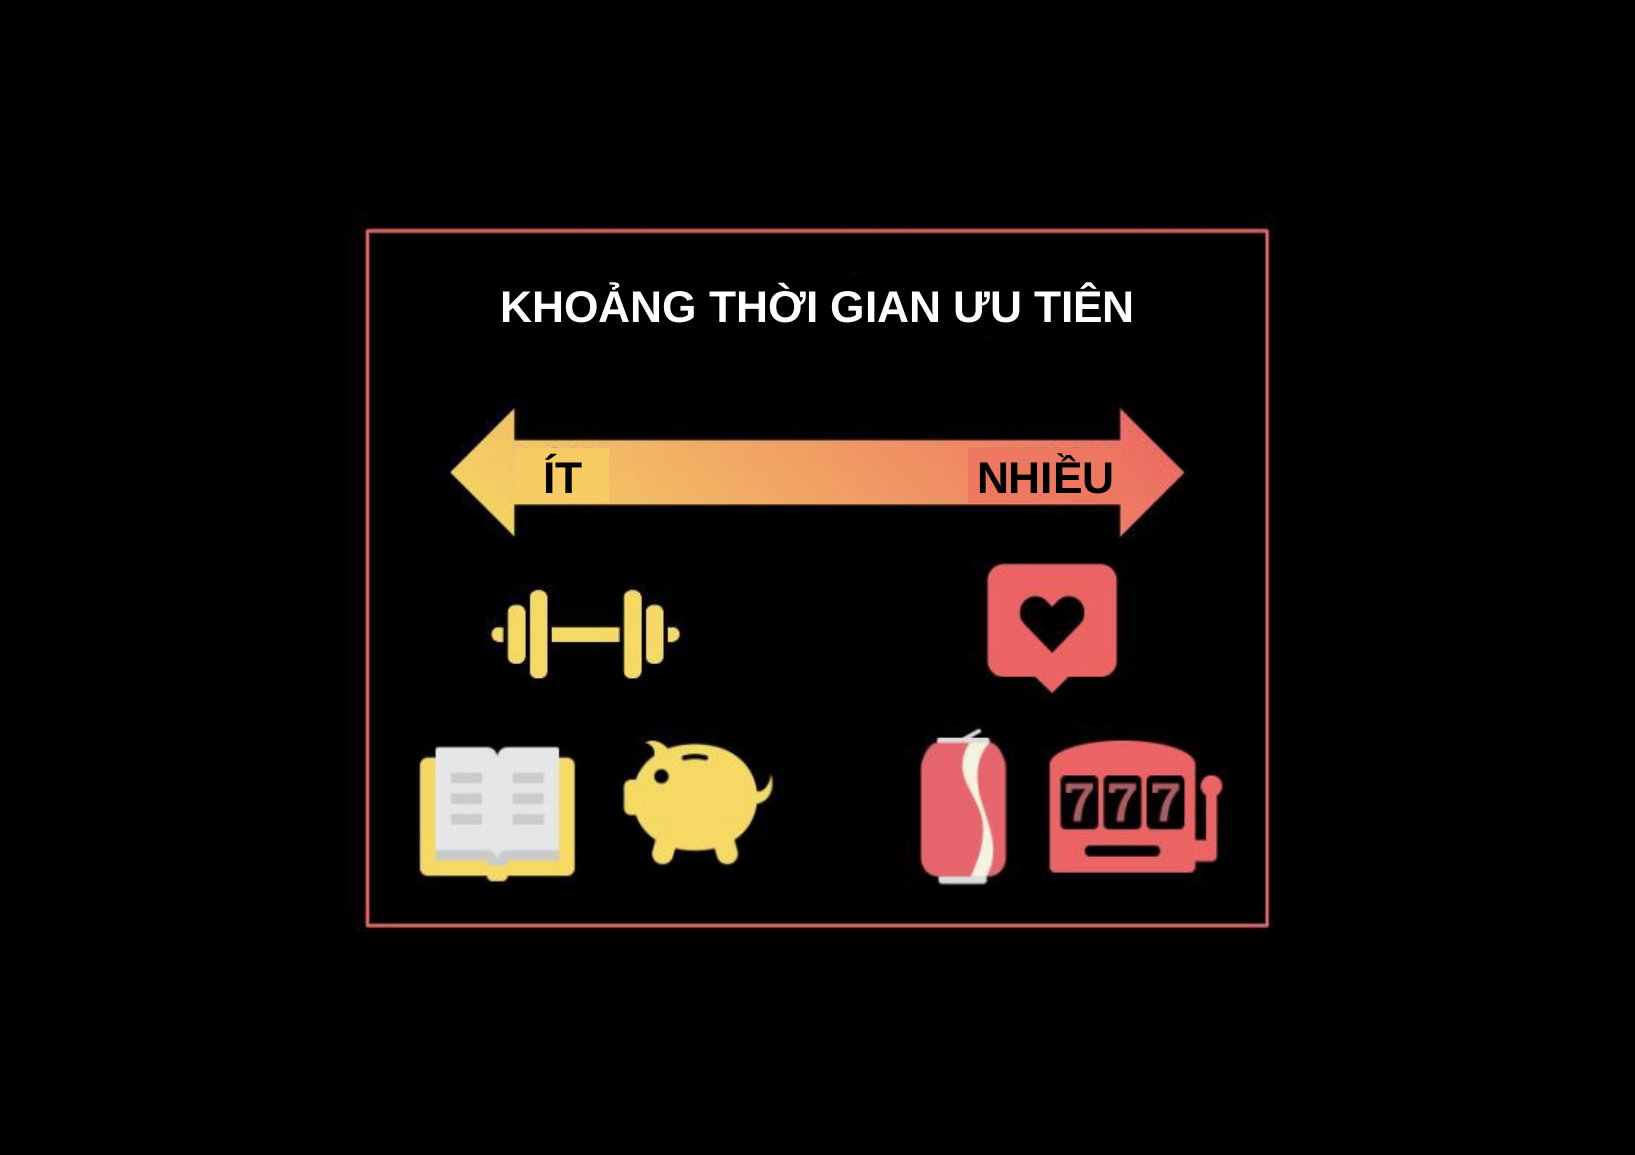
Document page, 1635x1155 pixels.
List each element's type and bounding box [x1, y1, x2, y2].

text_box [346, 213, 1289, 942]
